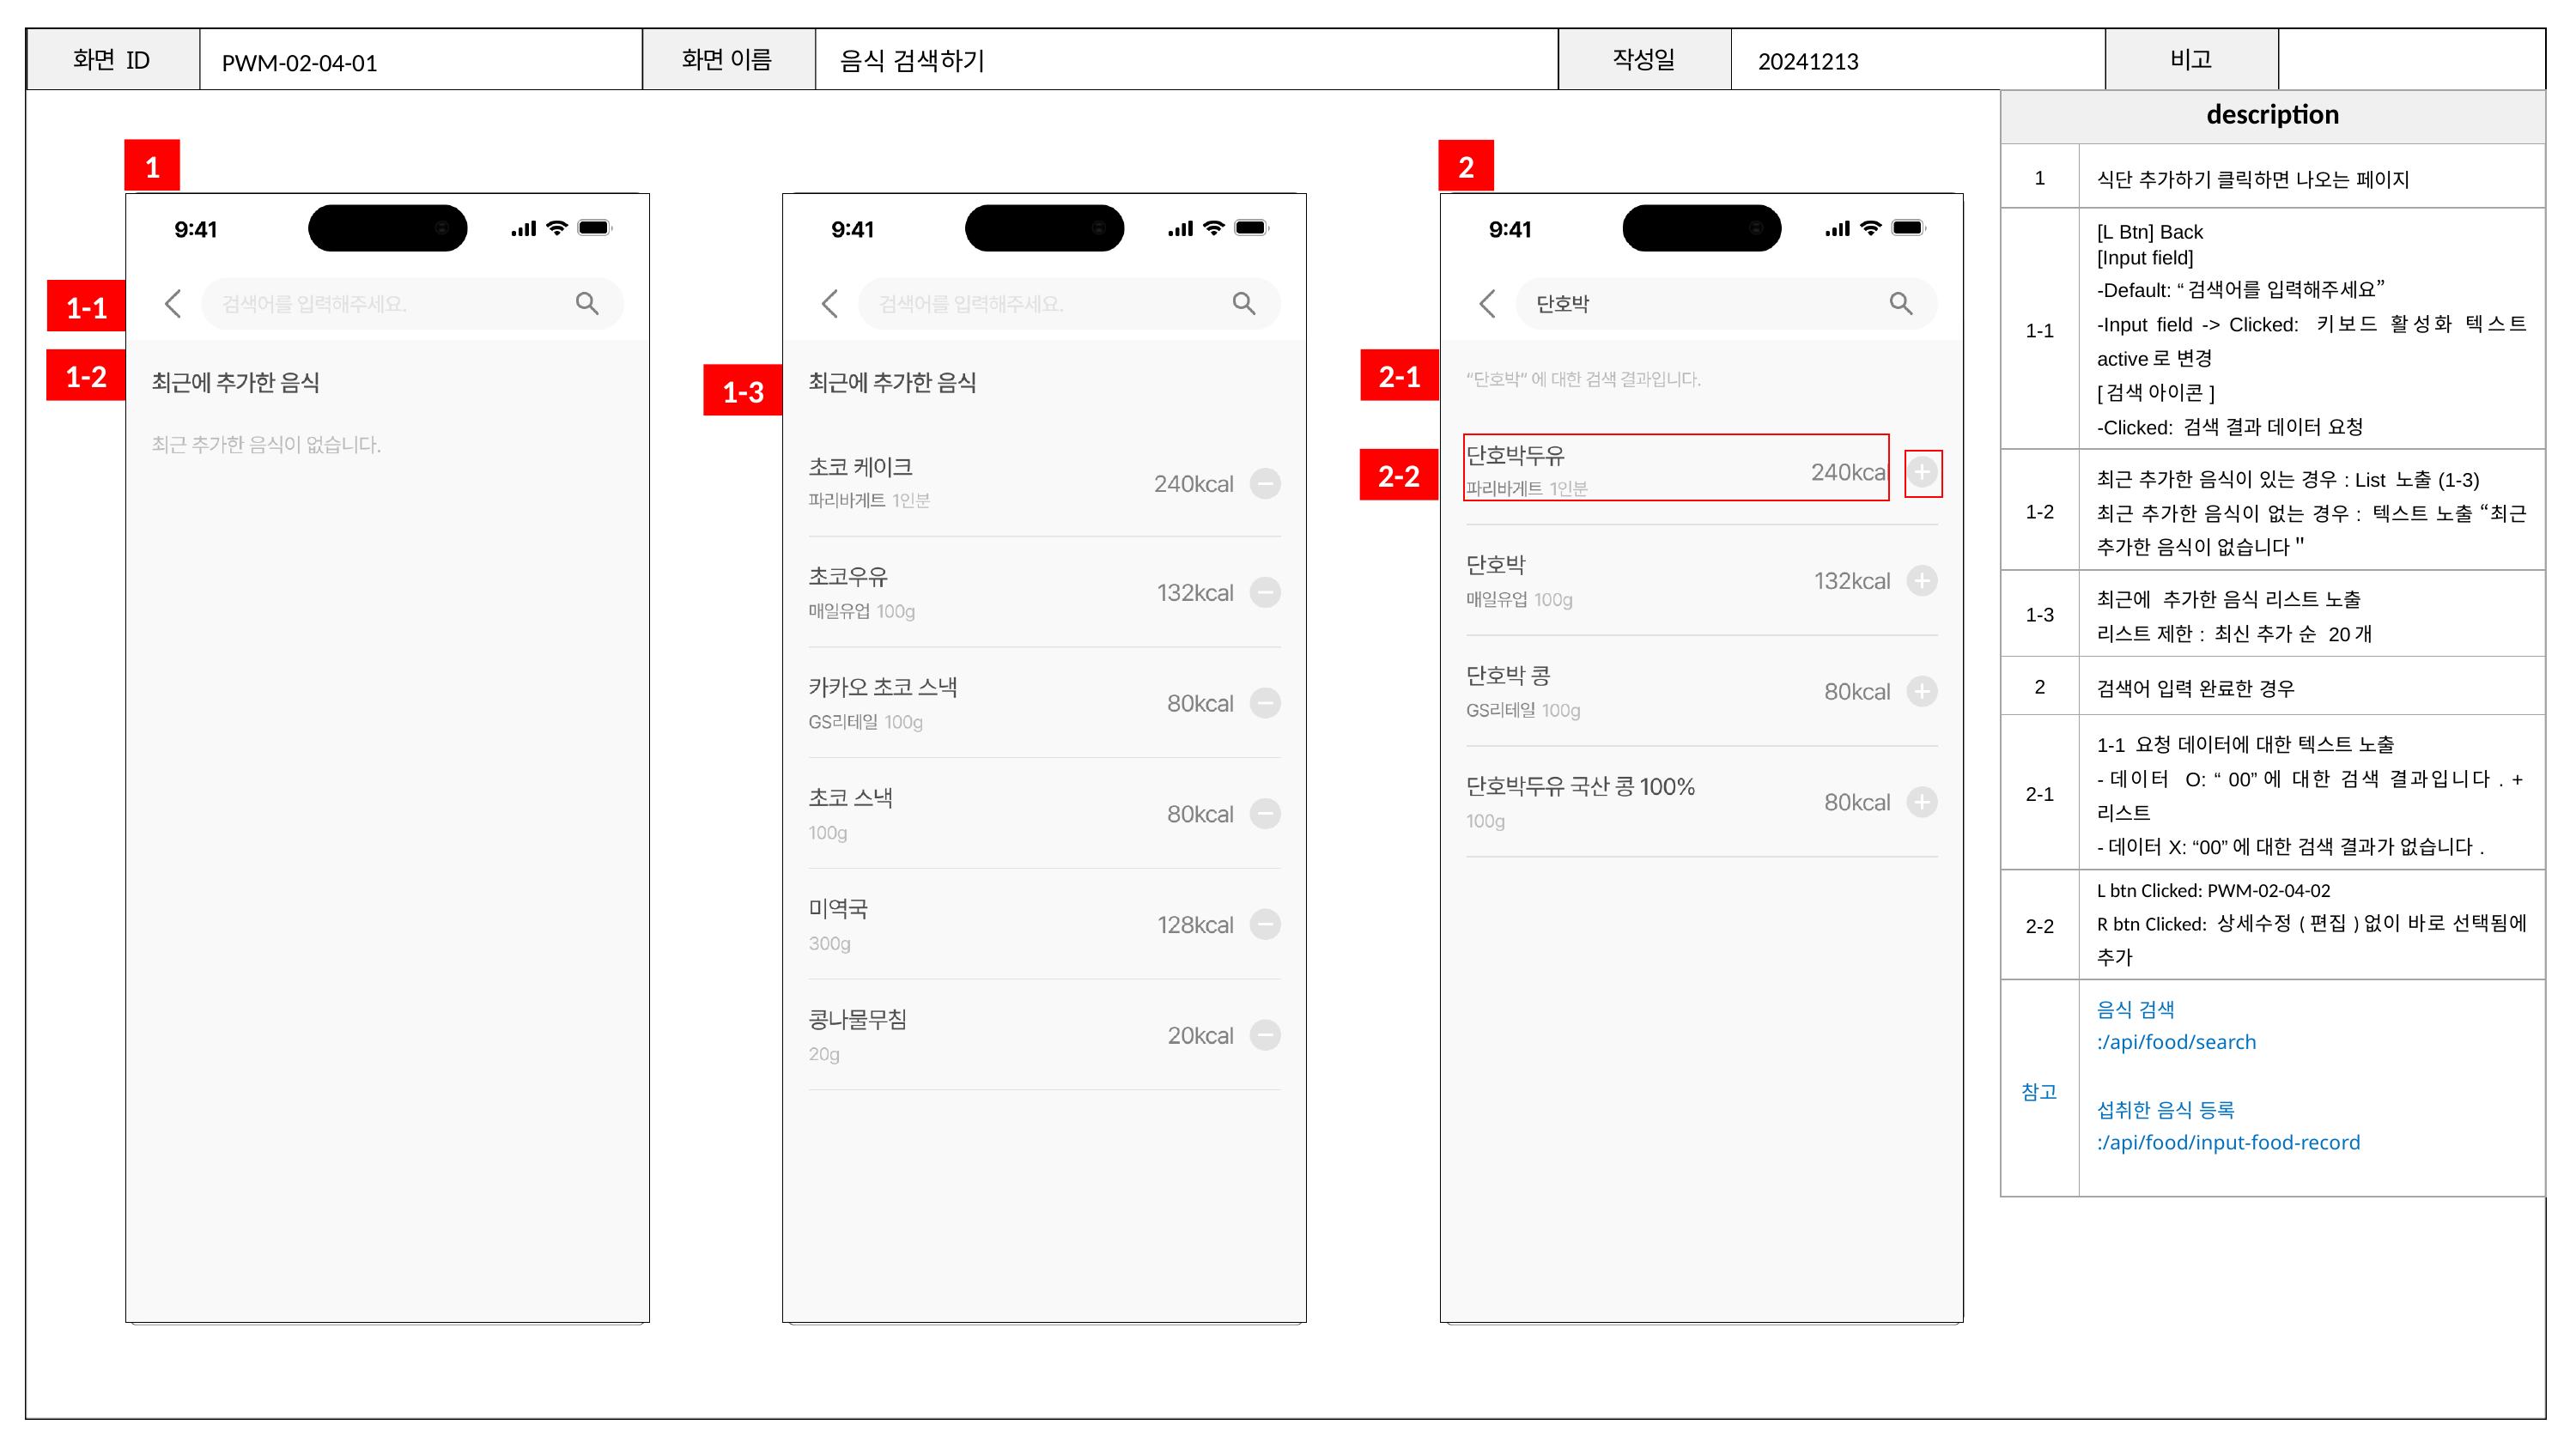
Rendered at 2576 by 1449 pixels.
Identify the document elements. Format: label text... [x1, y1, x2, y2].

table_cell 1-1 요청 데이터에 대한 텍스트 노출 -데이터 O: “ 00”에 대한 검색 결과입니다. +리스트 -데이터X: “00”에 대한 검색 결과가 없습니다. [2080, 715, 2545, 869]
table_cell 음식 검색 :/api/food/search 섭취한 음식 등록 :/api/food/input-food-record [2080, 980, 2545, 1196]
table_cell [L Btn] Back [Input field] -Default: “검색어를 입력해주세요” -Input field -> Clicked: 키보드 활성화 텍스트 active로 변경 [검색 아이콘] -Clicked: 검색 결과 데이터 요청 [2080, 209, 2545, 448]
table_cell 1-2 [2002, 450, 2079, 569]
table_cell 식단 추가하기 클릭하면 나오는 페이지 [2080, 144, 2545, 207]
table_cell L btn Clicked: PWM-02-04-02 R btn Clicked: 상세수정(편집)없이 바로 선택됨에 추가 [2080, 870, 2545, 979]
table_cell 1-1 [2002, 209, 2079, 448]
picture [25, 27, 2547, 1420]
text_box 2-1 [1360, 349, 1439, 401]
text_box 1-1 [46, 280, 125, 331]
text_box 1 [124, 139, 180, 191]
list 음식 검색하기 [828, 39, 1546, 79]
text_box 1-2 [46, 349, 125, 401]
table_cell 최근에 추가한 음식 리스트 노출 리스트 제한: 최신 추가 순 20개 [2080, 571, 2545, 656]
text_box 2 [1438, 139, 1495, 191]
text_box 1-3 [703, 364, 782, 416]
table_header description [2002, 91, 2545, 143]
list PWM-02-04-01 [209, 39, 629, 80]
table_cell 2 [2002, 657, 2079, 714]
table_cell 검색어 입력 완료한 경우 [2080, 657, 2545, 714]
text_box 2-2 [1359, 448, 1439, 500]
table_cell 2-1 [2002, 715, 2079, 869]
table_cell 참고 [2002, 980, 2079, 1196]
table_cell 최근 추가한 음식이 있는 경우: List 노출(1-3) 최근 추가한 음식이 없는 경우: 텍스트 노출 “최근 추가한 음식이 없습니다＂ [2080, 450, 2545, 569]
table_cell 1 [2002, 144, 2079, 207]
table_cell 2-2 [2002, 870, 2079, 979]
table_cell 1-3 [2002, 571, 2079, 656]
list 20241213 [1745, 39, 2093, 78]
